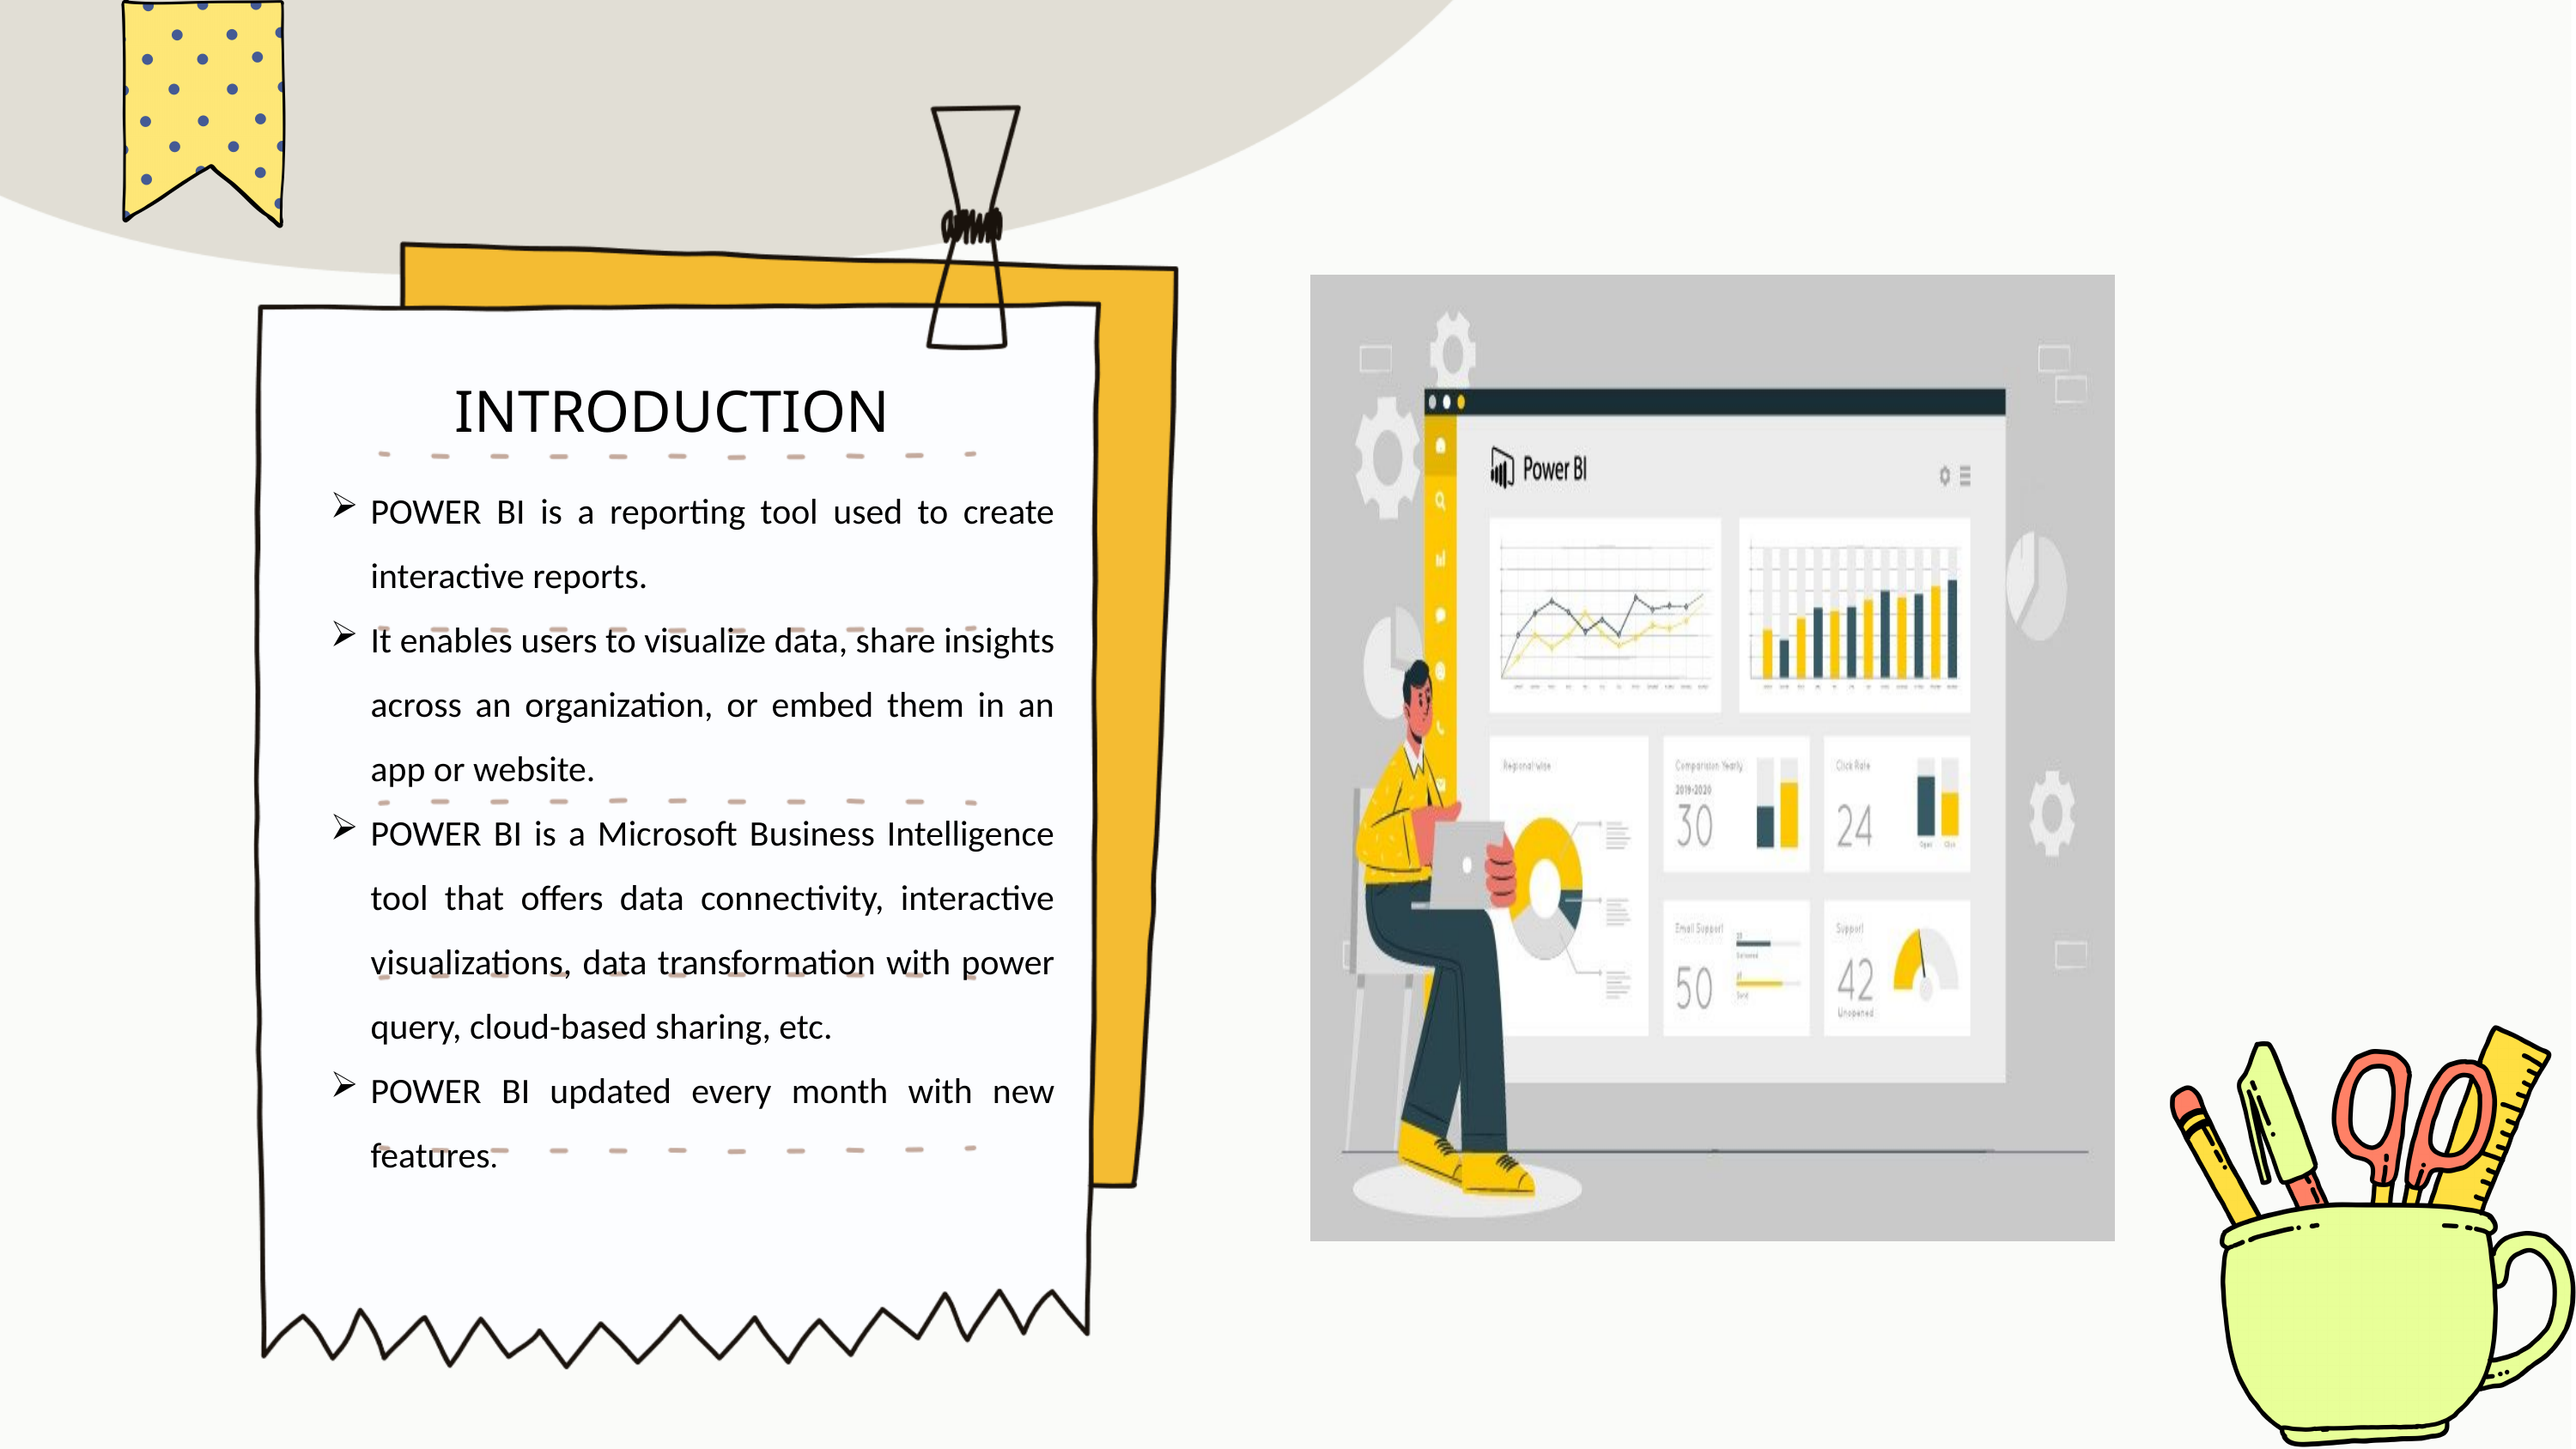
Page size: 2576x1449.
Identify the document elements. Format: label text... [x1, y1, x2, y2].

text_box [2170, 1025, 2576, 1448]
picture [1310, 275, 2115, 1241]
text_box [253, 104, 1179, 1372]
text_box [0, 0, 2572, 1449]
text_box POWER BI is a reporting tool used to create interactive reports. It enables users to visualize data, share insights across an organization, or embed them in an app or website. POWER BI is a Microsoft Business Intelligence tool that offers data connectivity, interactive visualizations, data transformation with power query, cloud-based sharing, etc. POWER BI updated every month with new features. [330, 466, 1055, 1175]
text_box [121, 0, 286, 228]
text_box INTRODUCTION [454, 303, 1291, 444]
